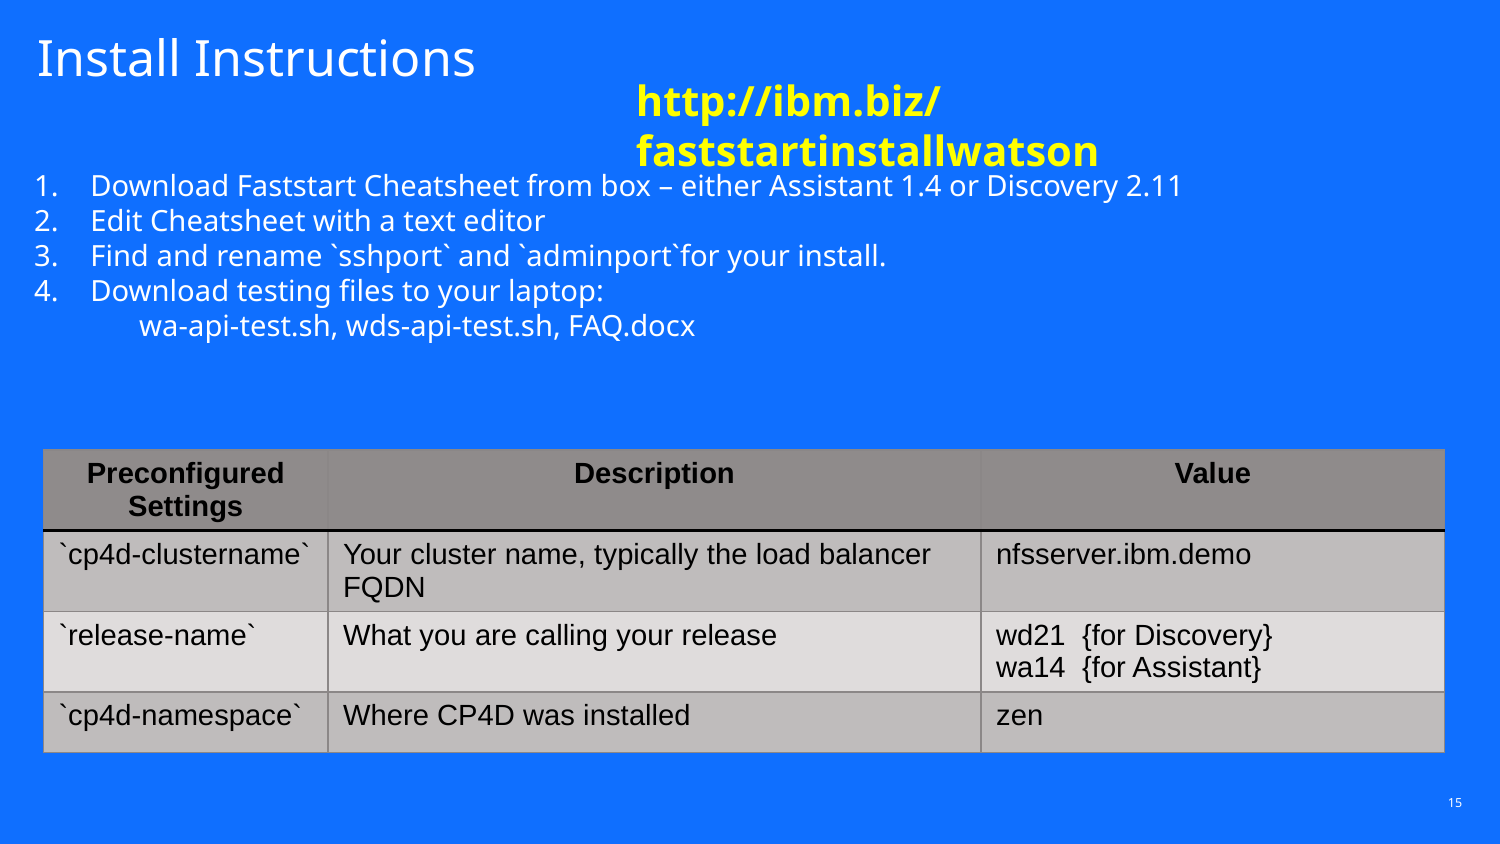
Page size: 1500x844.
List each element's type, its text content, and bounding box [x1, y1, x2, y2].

table_header Value [982, 451, 1444, 529]
slide_number 15 [1441, 792, 1463, 814]
table_cell wd21 {for Discovery} wa14 {for Assistant} [982, 612, 1444, 691]
table_cell `cp4d-namespace` [44, 693, 327, 752]
table_cell nfsserver.ibm.demo [982, 532, 1444, 611]
table_cell What you are calling your release [329, 612, 980, 691]
list Download Faststart Cheatsheet from box – either Assistant 1.4 or Discovery 2.11 Edit Cheatsheet with a text editor Find and rename `sshport` and `adminport`for your install. Download testing files to your laptop: wa-api-test.sh, wds-api-test.sh, FAQ.docx [33, 166, 1342, 492]
title Install Instructions [36, 32, 713, 166]
table_header Description [329, 451, 980, 529]
table_cell Your cluster name, typically the load balancer FQDN [329, 532, 980, 611]
table_cell `cp4d-clustername` [44, 532, 327, 611]
table_cell `release-name` [44, 612, 327, 691]
text_box http://ibm.biz/faststartinstallwatson [628, 67, 1413, 183]
table_cell Where CP4D was installed [329, 693, 980, 752]
table_header Preconfigured Settings [44, 451, 327, 529]
table_cell zen [982, 693, 1444, 752]
